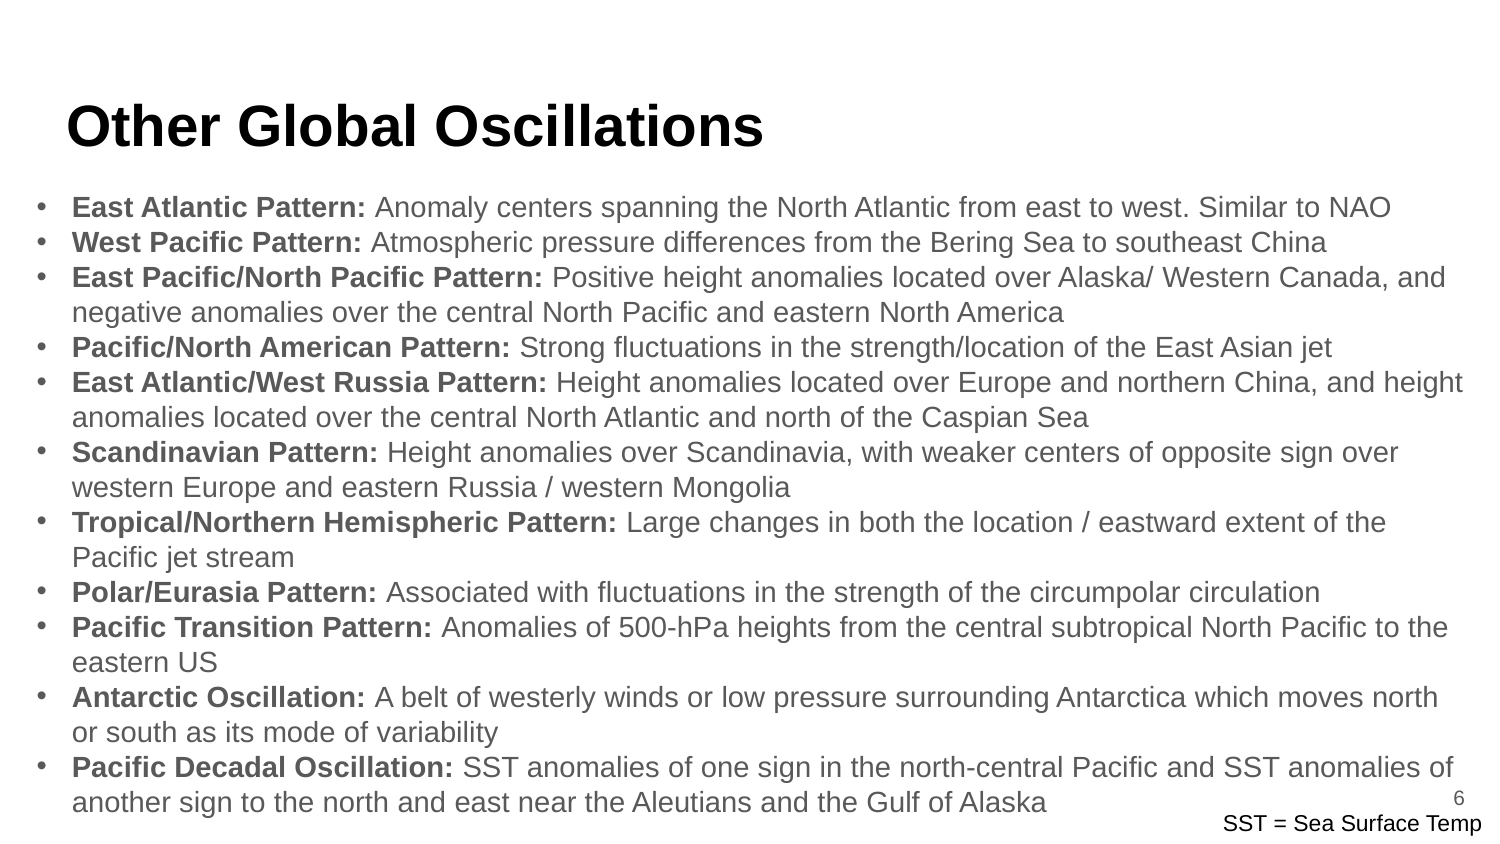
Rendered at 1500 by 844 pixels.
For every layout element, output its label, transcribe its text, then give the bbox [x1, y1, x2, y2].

list East Atlantic Pattern: Anomaly centers spanning the North Atlantic from east to west. Similar to NAO West Pacific Pattern: Atmospheric pressure differences from the Bering Sea to southeast China East Pacific/North Pacific Pattern: Positive height anomalies located over Alaska/ Western Canada, and negative anomalies over the central North Pacific and eastern North America Pacific/North American Pattern: Strong fluctuations in the strength/location of the East Asian jet East Atlantic/West Russia Pattern: Height anomalies located over Europe and northern China, and height anomalies located over the central North Atlantic and north of the Caspian Sea Scandinavian Pattern: Height anomalies over Scandinavia, with weaker centers of opposite sign over western Europe and eastern Russia / western Mongolia Tropical/Northern Hemispheric Pattern: Large changes in both the location / eastward extent of the Pacific jet stream Polar/Eurasia Pattern: Associated with fluctuations in the strength of the circumpolar circulation Pacific Transition Pattern: Anomalies of 500-hPa heights from the central subtropical North Pacific to the eastern US Antarctic Oscillation: A belt of westerly winds or low pressure surrounding Antarctica which moves north or south as its mode of variability Pacific Decadal Oscillation: SST anomalies of one sign in the north-central Pacific and SST anomalies of another sign to the north and east near the Aleutians and the Gulf of Alaska [21, 173, 1485, 750]
text_box SST = Sea Surface Temp [1208, 800, 1498, 844]
title Other Global Oscillations [51, 72, 1449, 167]
slide_number 6 [1389, 764, 1480, 830]
